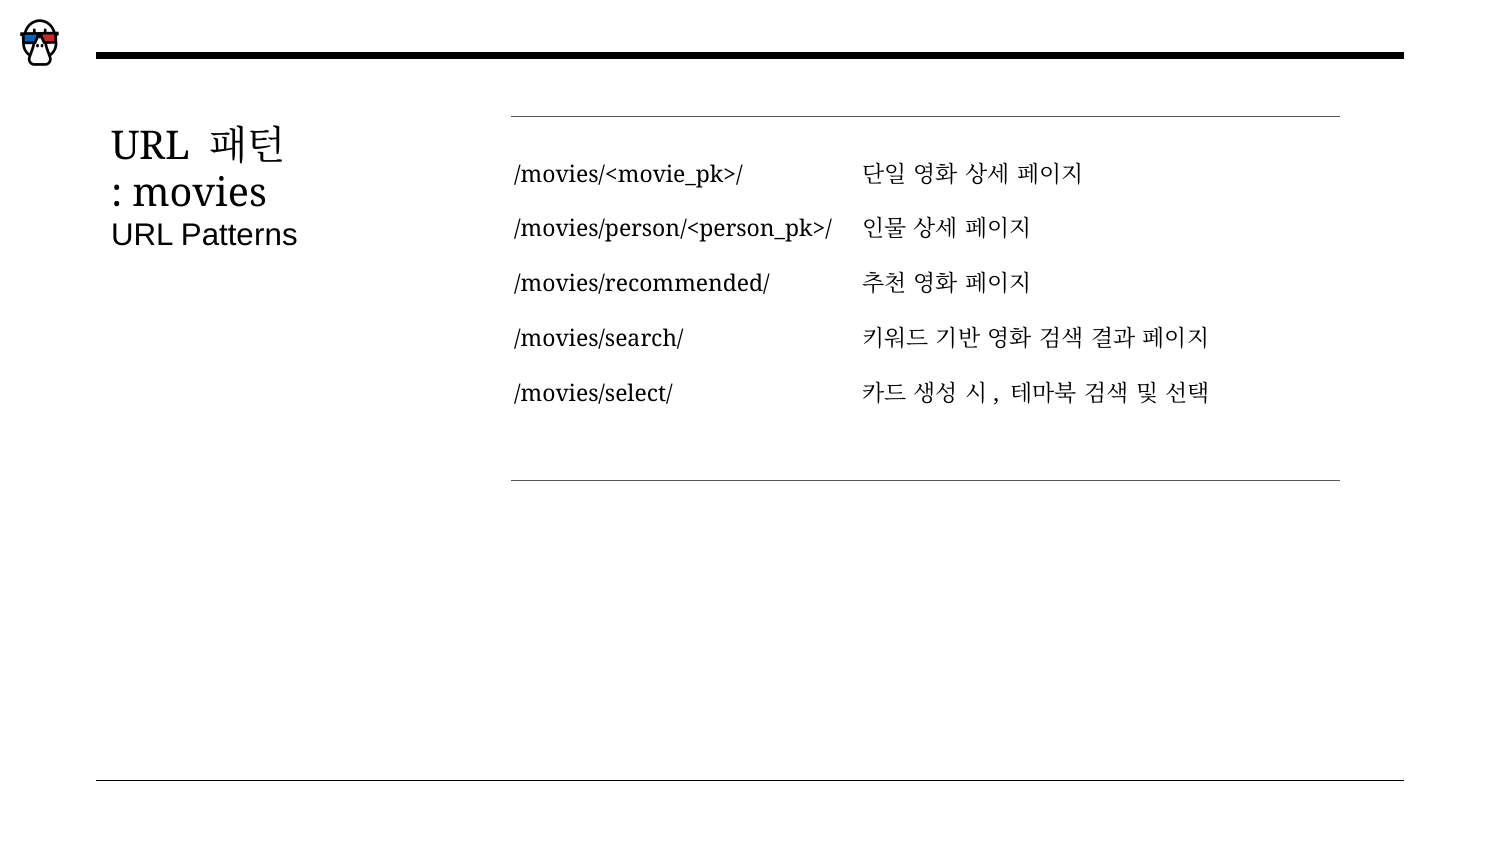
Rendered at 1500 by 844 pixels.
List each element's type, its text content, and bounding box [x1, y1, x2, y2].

picture [0, 0, 80, 76]
text_box URL 패턴 : movies URL Patterns [96, 104, 500, 272]
text_box /movies/<movie_pk>/ /movies/person/<person_pk>/ /movies/recommended/ /movies/search/ /movies/select/ [499, 116, 847, 201]
text_box 단일 영화 상세 페이지 인물 상세 페이지 추천 영화 페이지 키워드 기반 영화 검색 결과 페이지 카드 생성 시, 테마북 검색 및 선택 [847, 116, 1500, 201]
